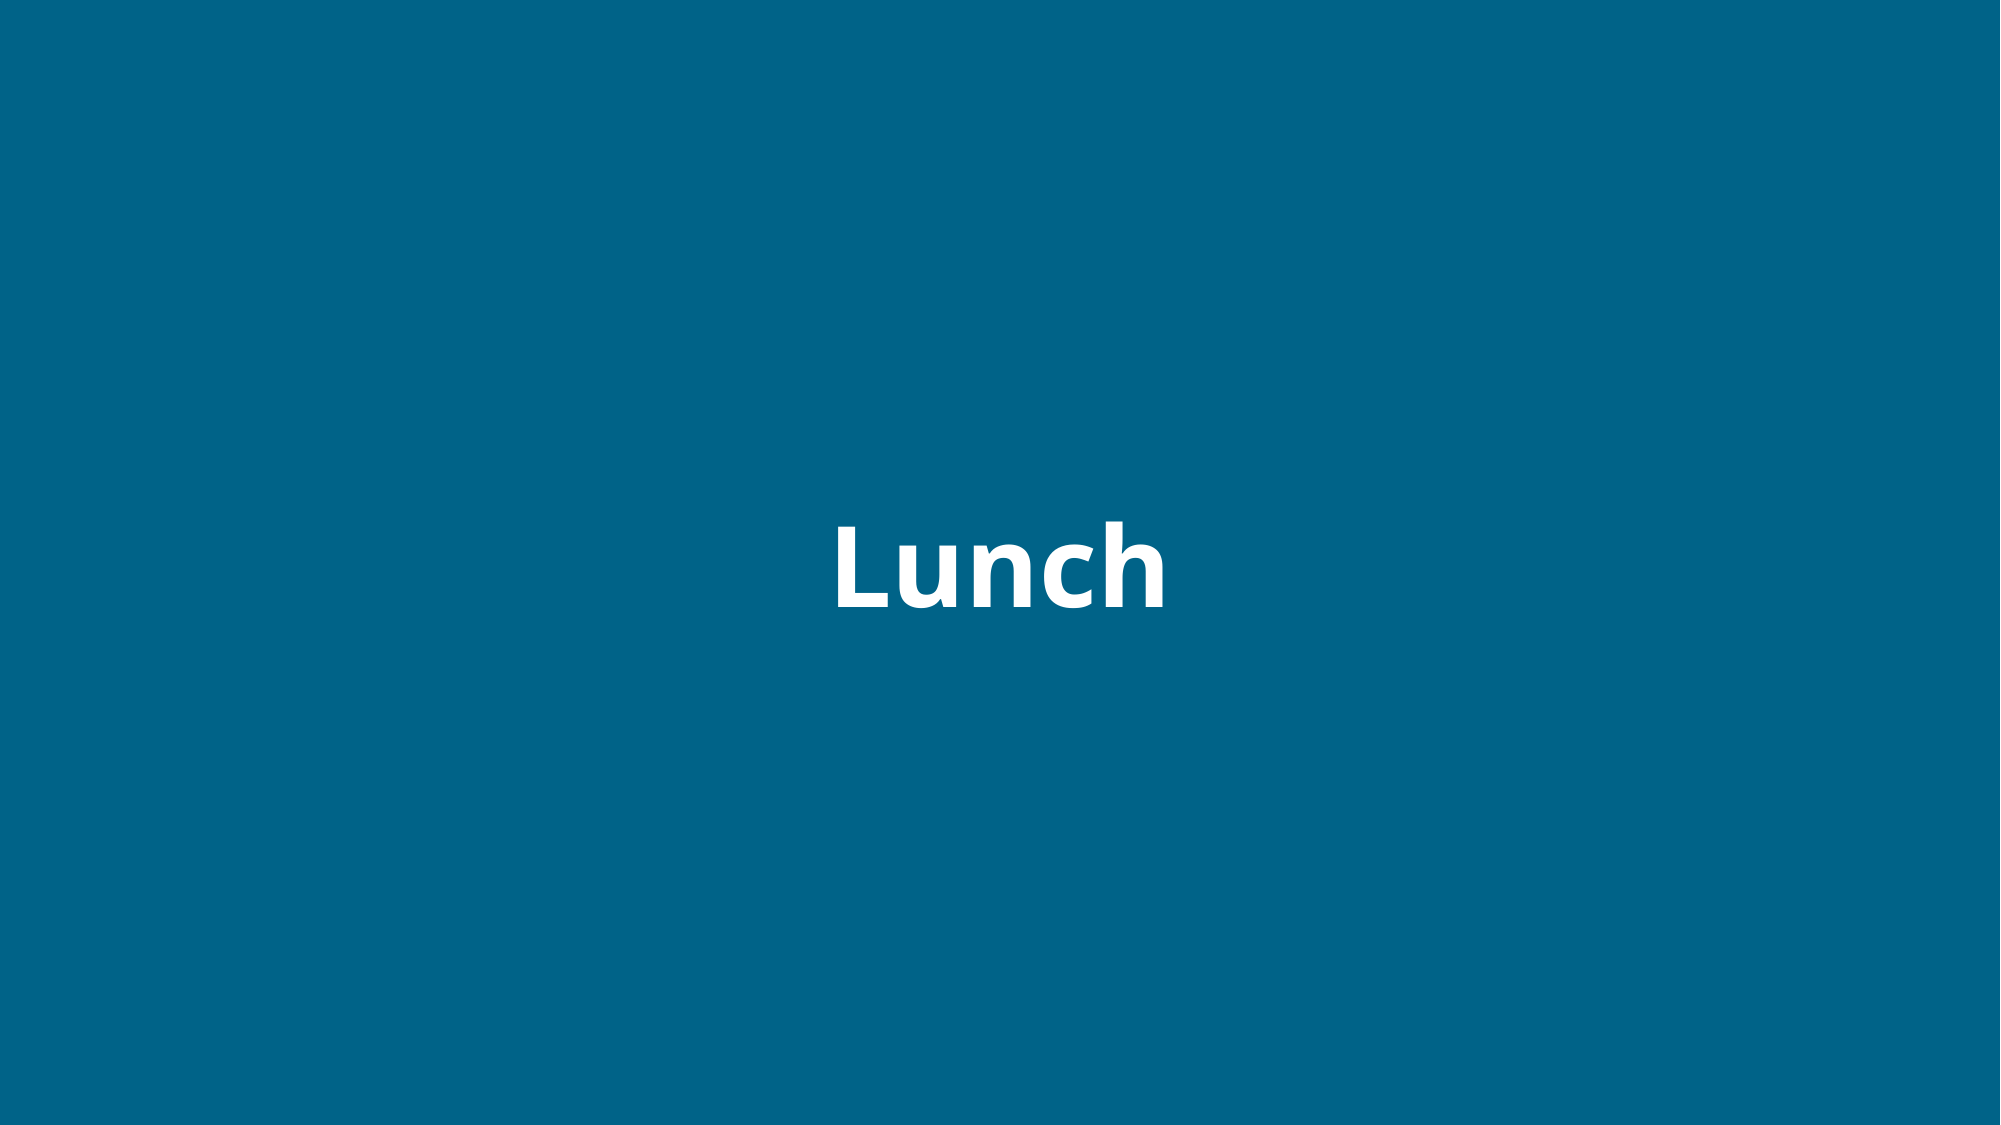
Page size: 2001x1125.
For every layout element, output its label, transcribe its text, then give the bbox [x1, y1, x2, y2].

title Lunch [137, 453, 1863, 672]
